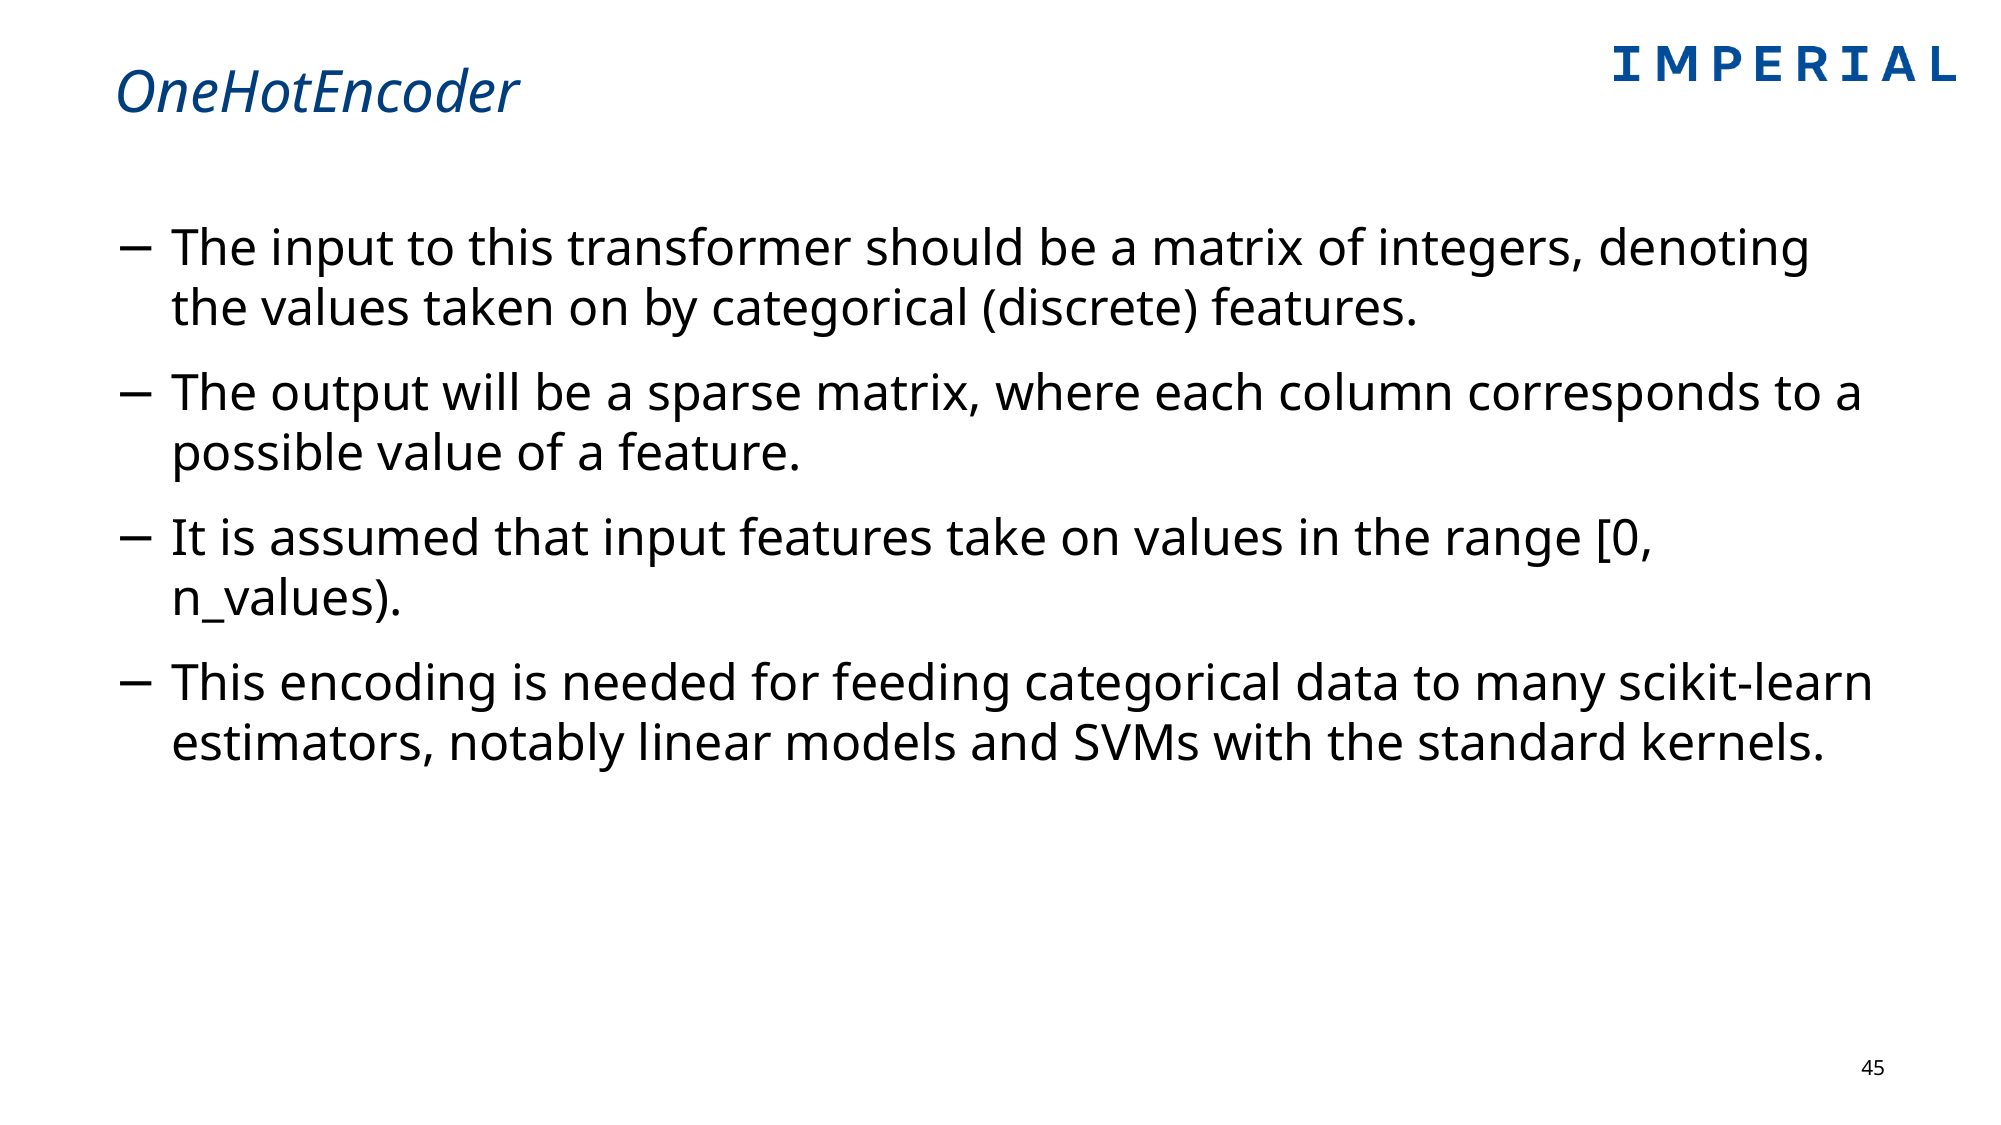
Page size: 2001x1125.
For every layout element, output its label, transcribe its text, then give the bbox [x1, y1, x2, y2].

slide_number 45 [1433, 1046, 1901, 1103]
list The input to this transformer should be a matrix of integers, denoting the values taken on by categorical (discrete) features. The output will be a sparse matrix, where each column corresponds to a possible value of a feature. It is assumed that input features take on values in the range [0, n_values). This encoding is needed for feeding categorical data to many scikit-learn estimators, notably linear models and SVMs with the standard kernels. [99, 208, 1900, 1024]
picture [1900, 46, 1956, 81]
title OneHotEncoder [99, 0, 1900, 184]
